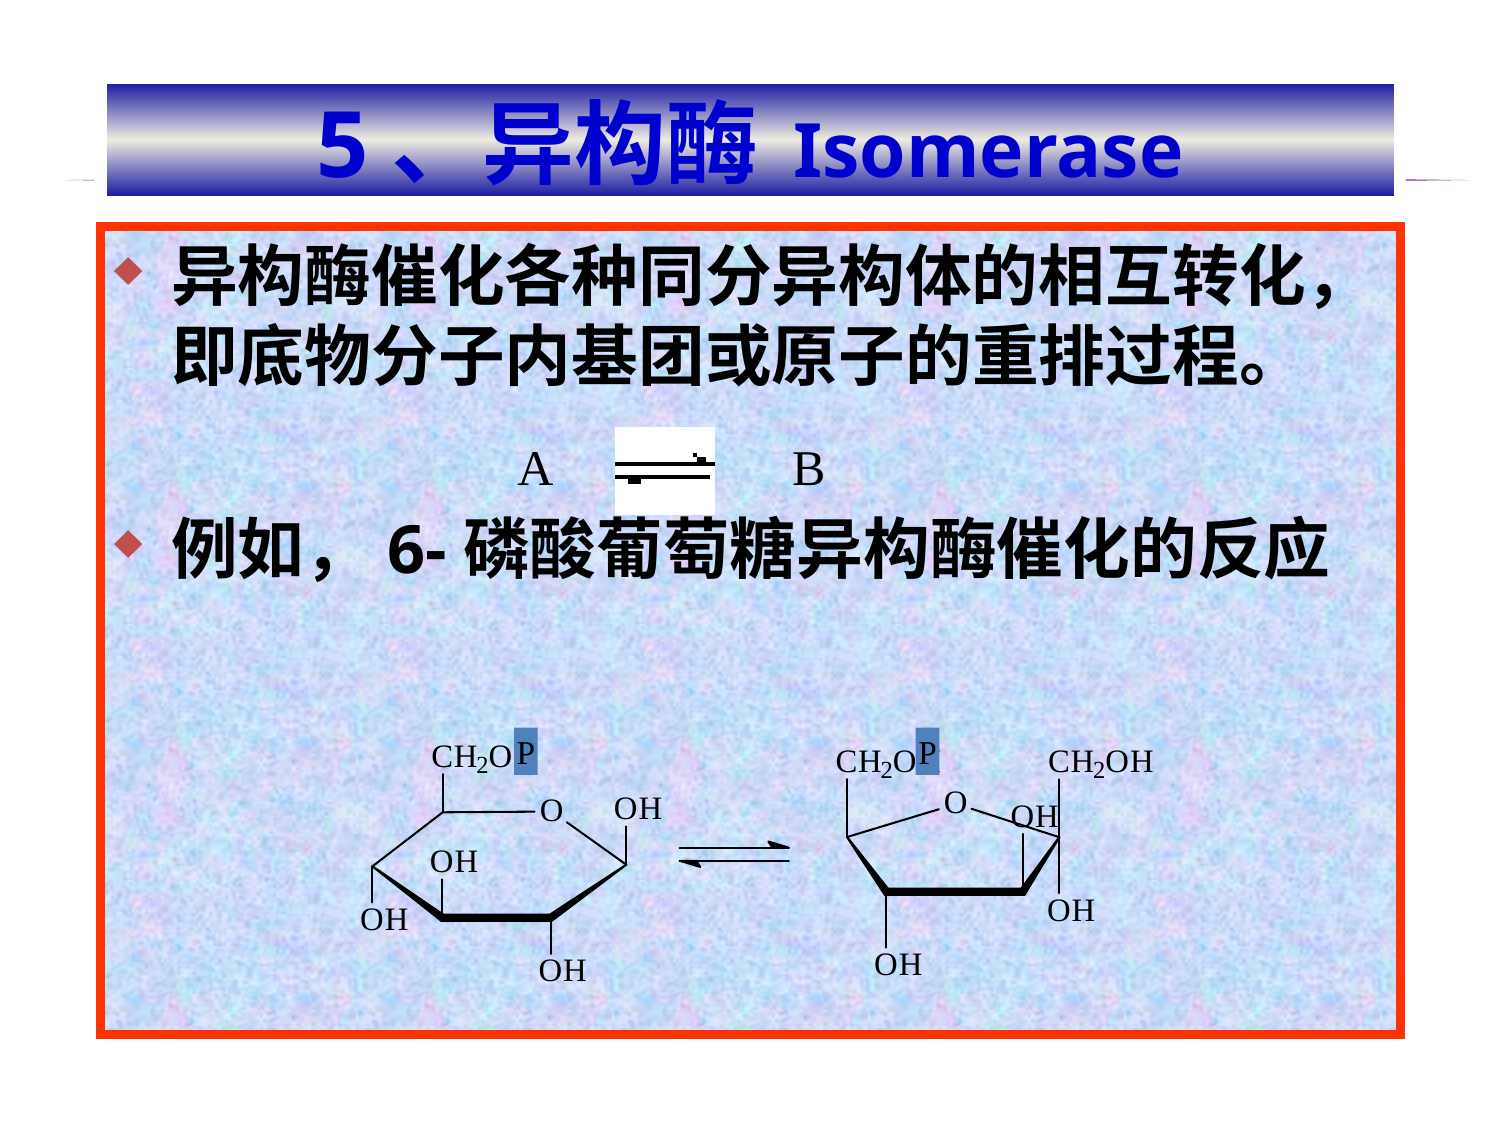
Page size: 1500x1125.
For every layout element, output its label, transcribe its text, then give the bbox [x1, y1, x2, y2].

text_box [360, 739, 1153, 994]
text_box P [915, 727, 940, 738]
text_box P [514, 727, 538, 738]
text_box 异构酶催化各种同分异构体的相互转化，即底物分子内基团或原子的重排过程。 例如，6-磷酸葡萄糖异构酶催化的反应 [100, 226, 1401, 1035]
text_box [502, 427, 928, 515]
text_box 5、异构酶 Isomerase [100, 78, 1400, 203]
